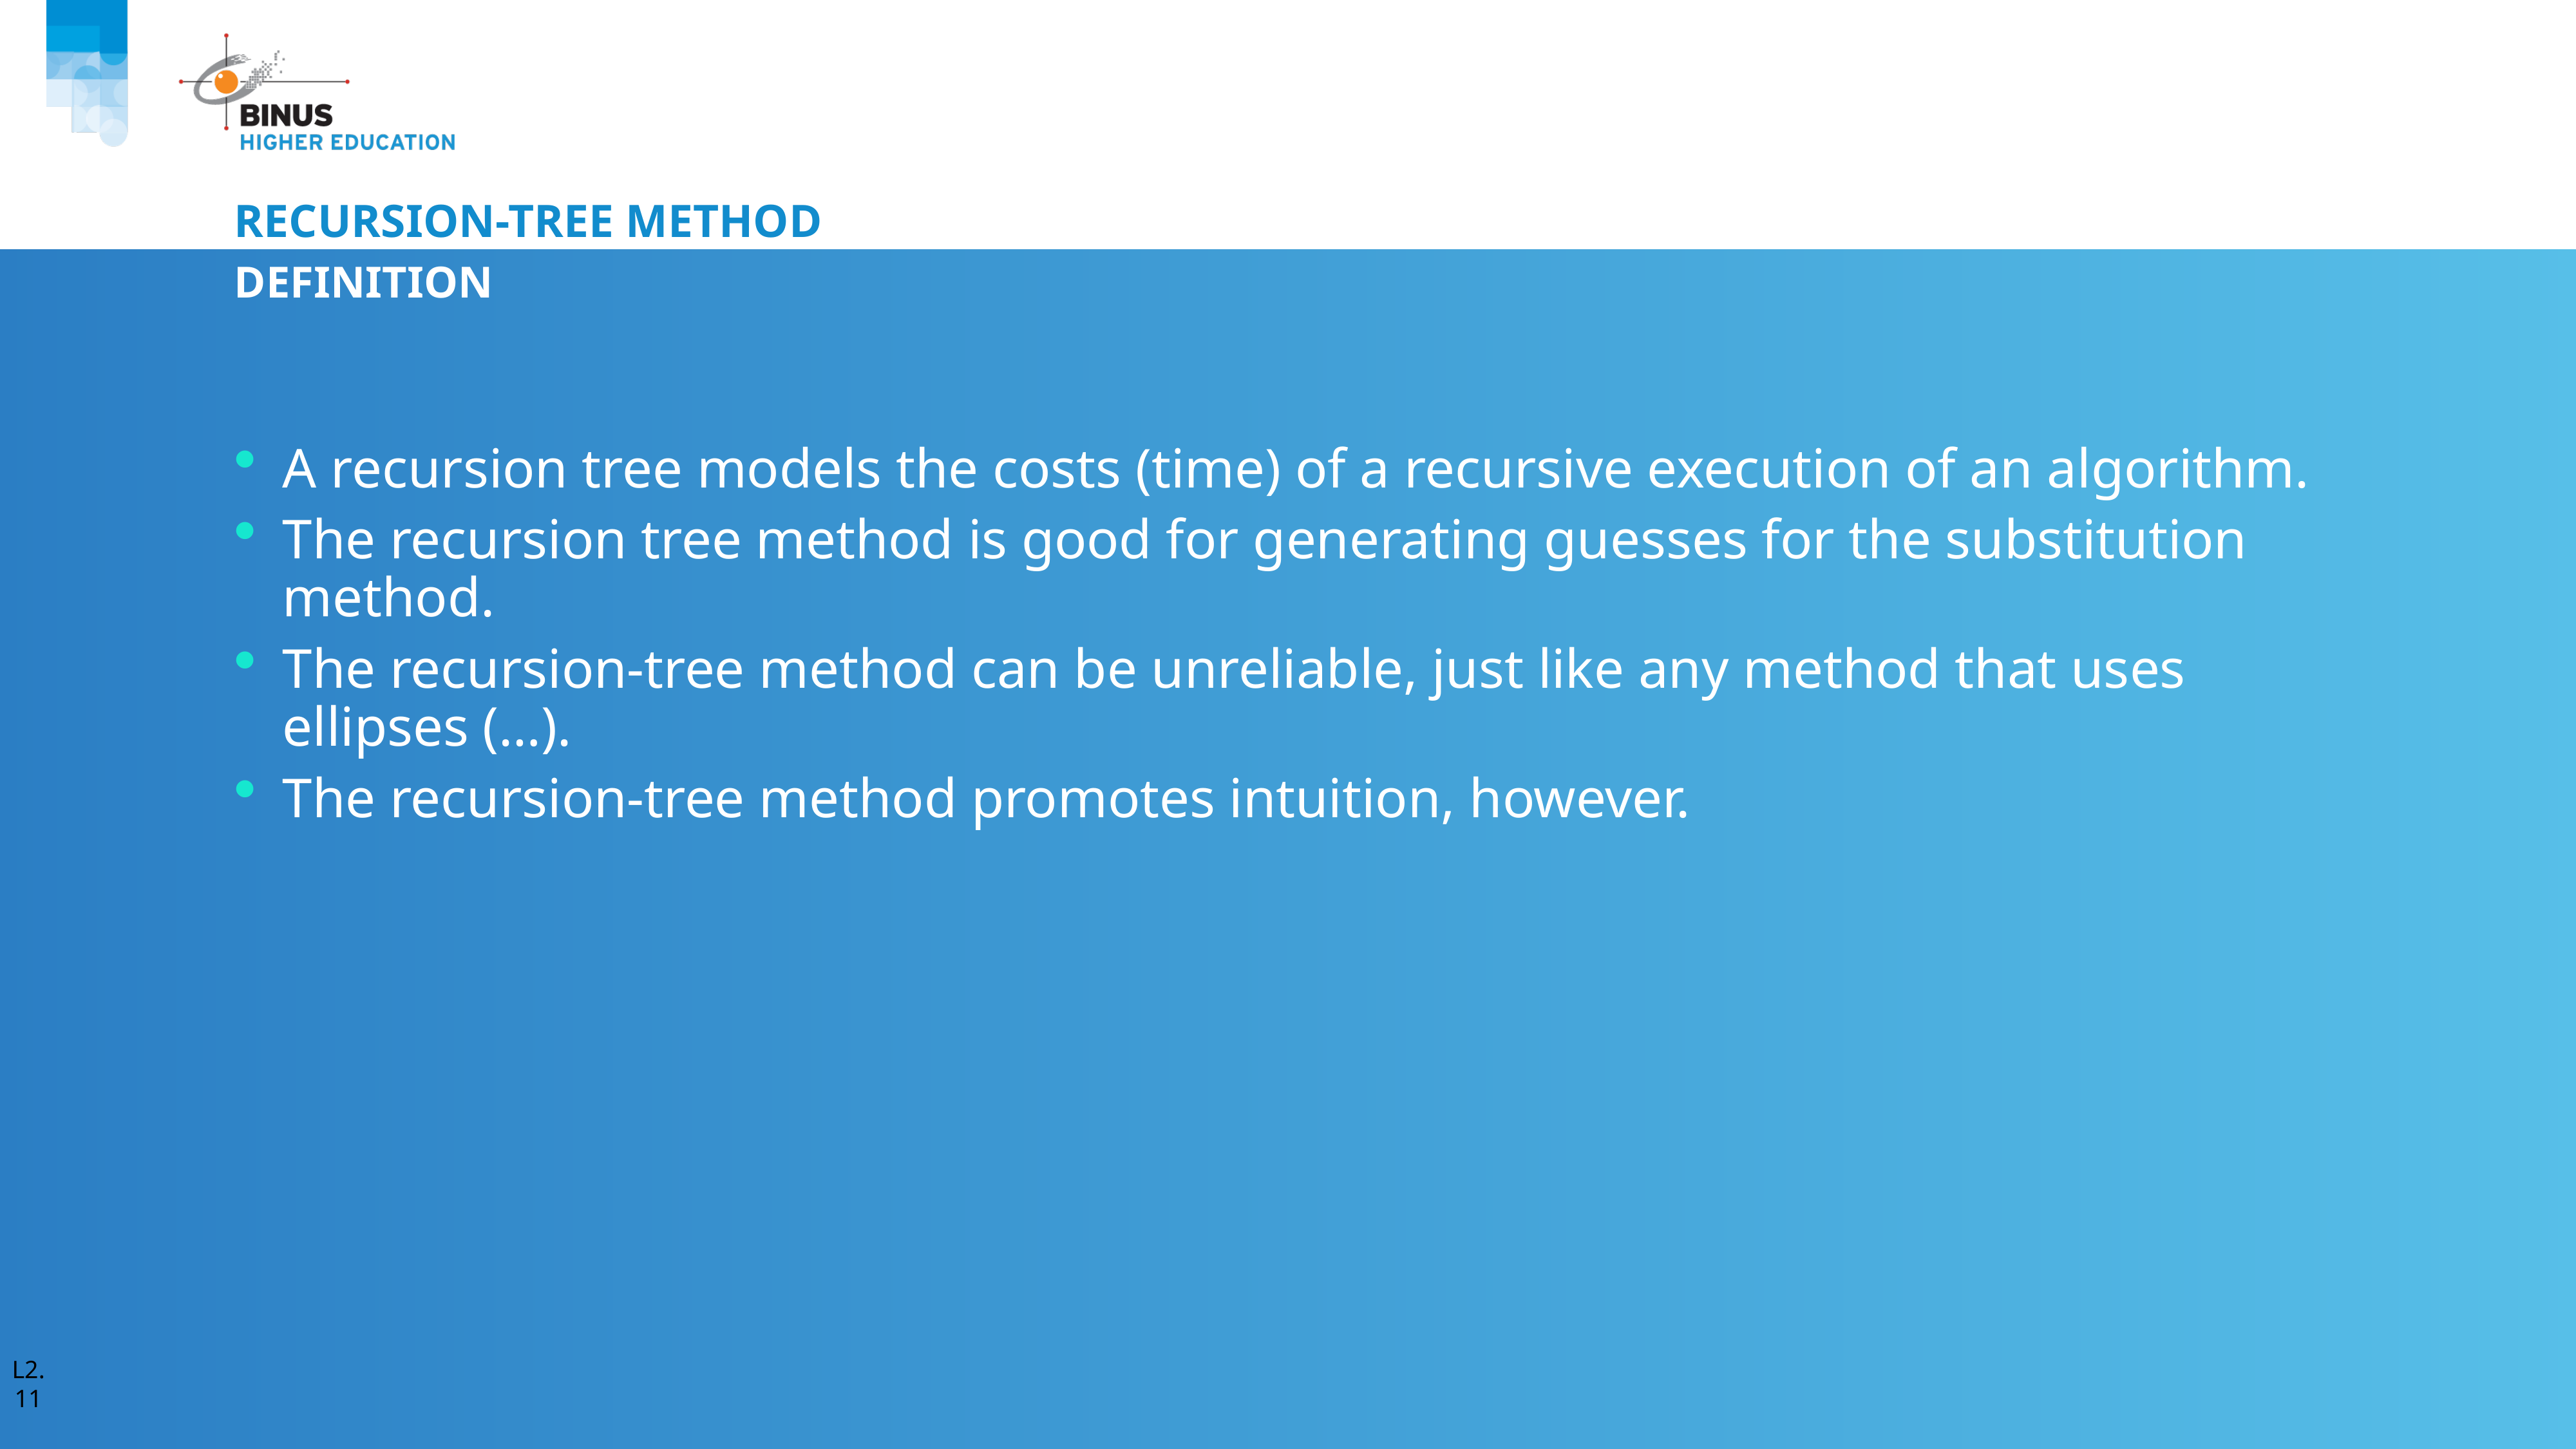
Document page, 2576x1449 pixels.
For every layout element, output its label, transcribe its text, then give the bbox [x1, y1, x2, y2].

list definition [228, 255, 1262, 341]
list A recursion tree models the costs (time) of a recursive execution of an algorithm. The recursion tree method is good for generating guesses for the substitution method. The recursion-tree method can be unreliable, just like any method that uses ellipses (…). The recursion-tree method promotes intuition, however. [228, 435, 2349, 1337]
slide_number L2.11 [0, 1381, 57, 1422]
title Recursion-tree method [228, 197, 1784, 252]
picture [46, 0, 455, 154]
